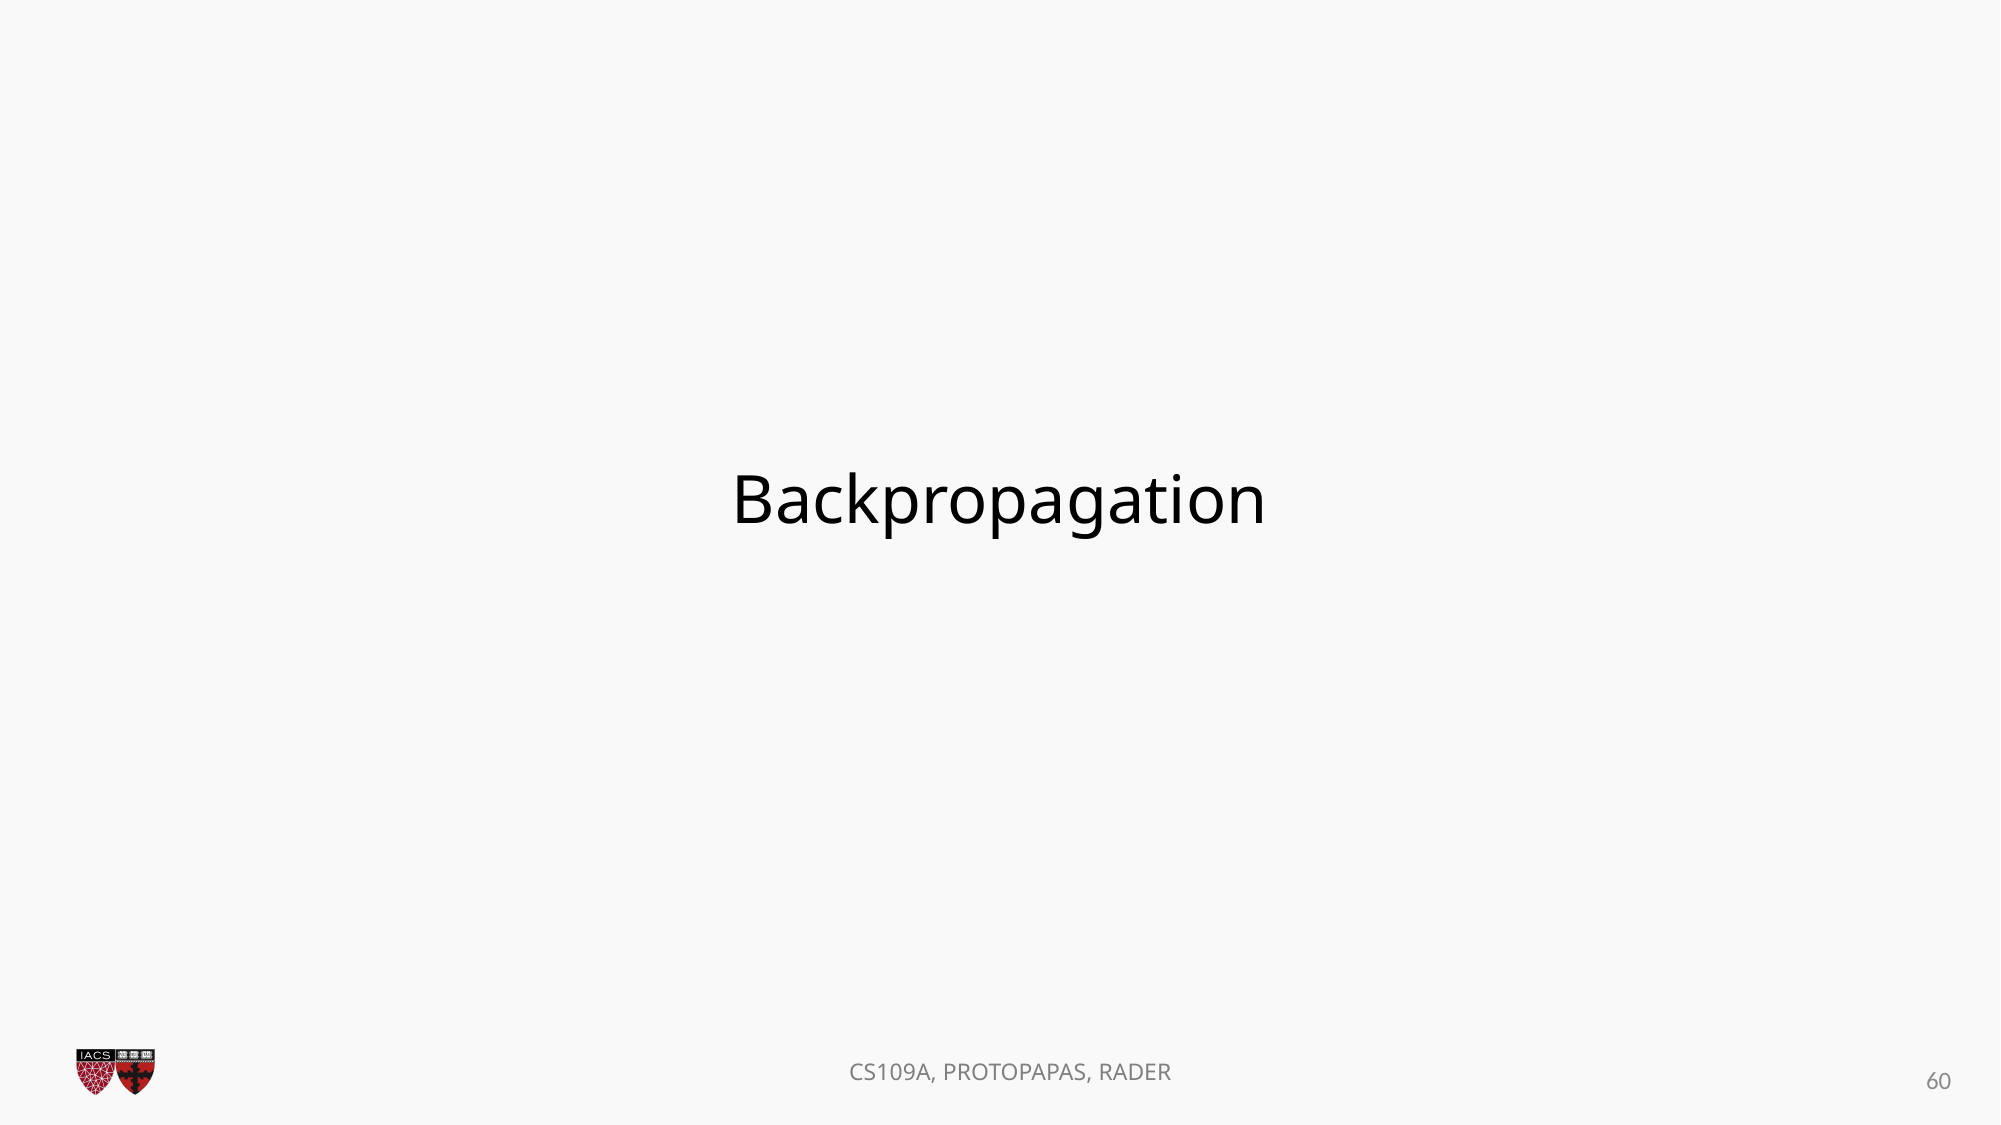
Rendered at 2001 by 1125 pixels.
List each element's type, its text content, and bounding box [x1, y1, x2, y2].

picture [75, 1049, 155, 1095]
title Backpropagation [99, 449, 1900, 576]
slide_number 60 [1500, 1050, 1967, 1110]
